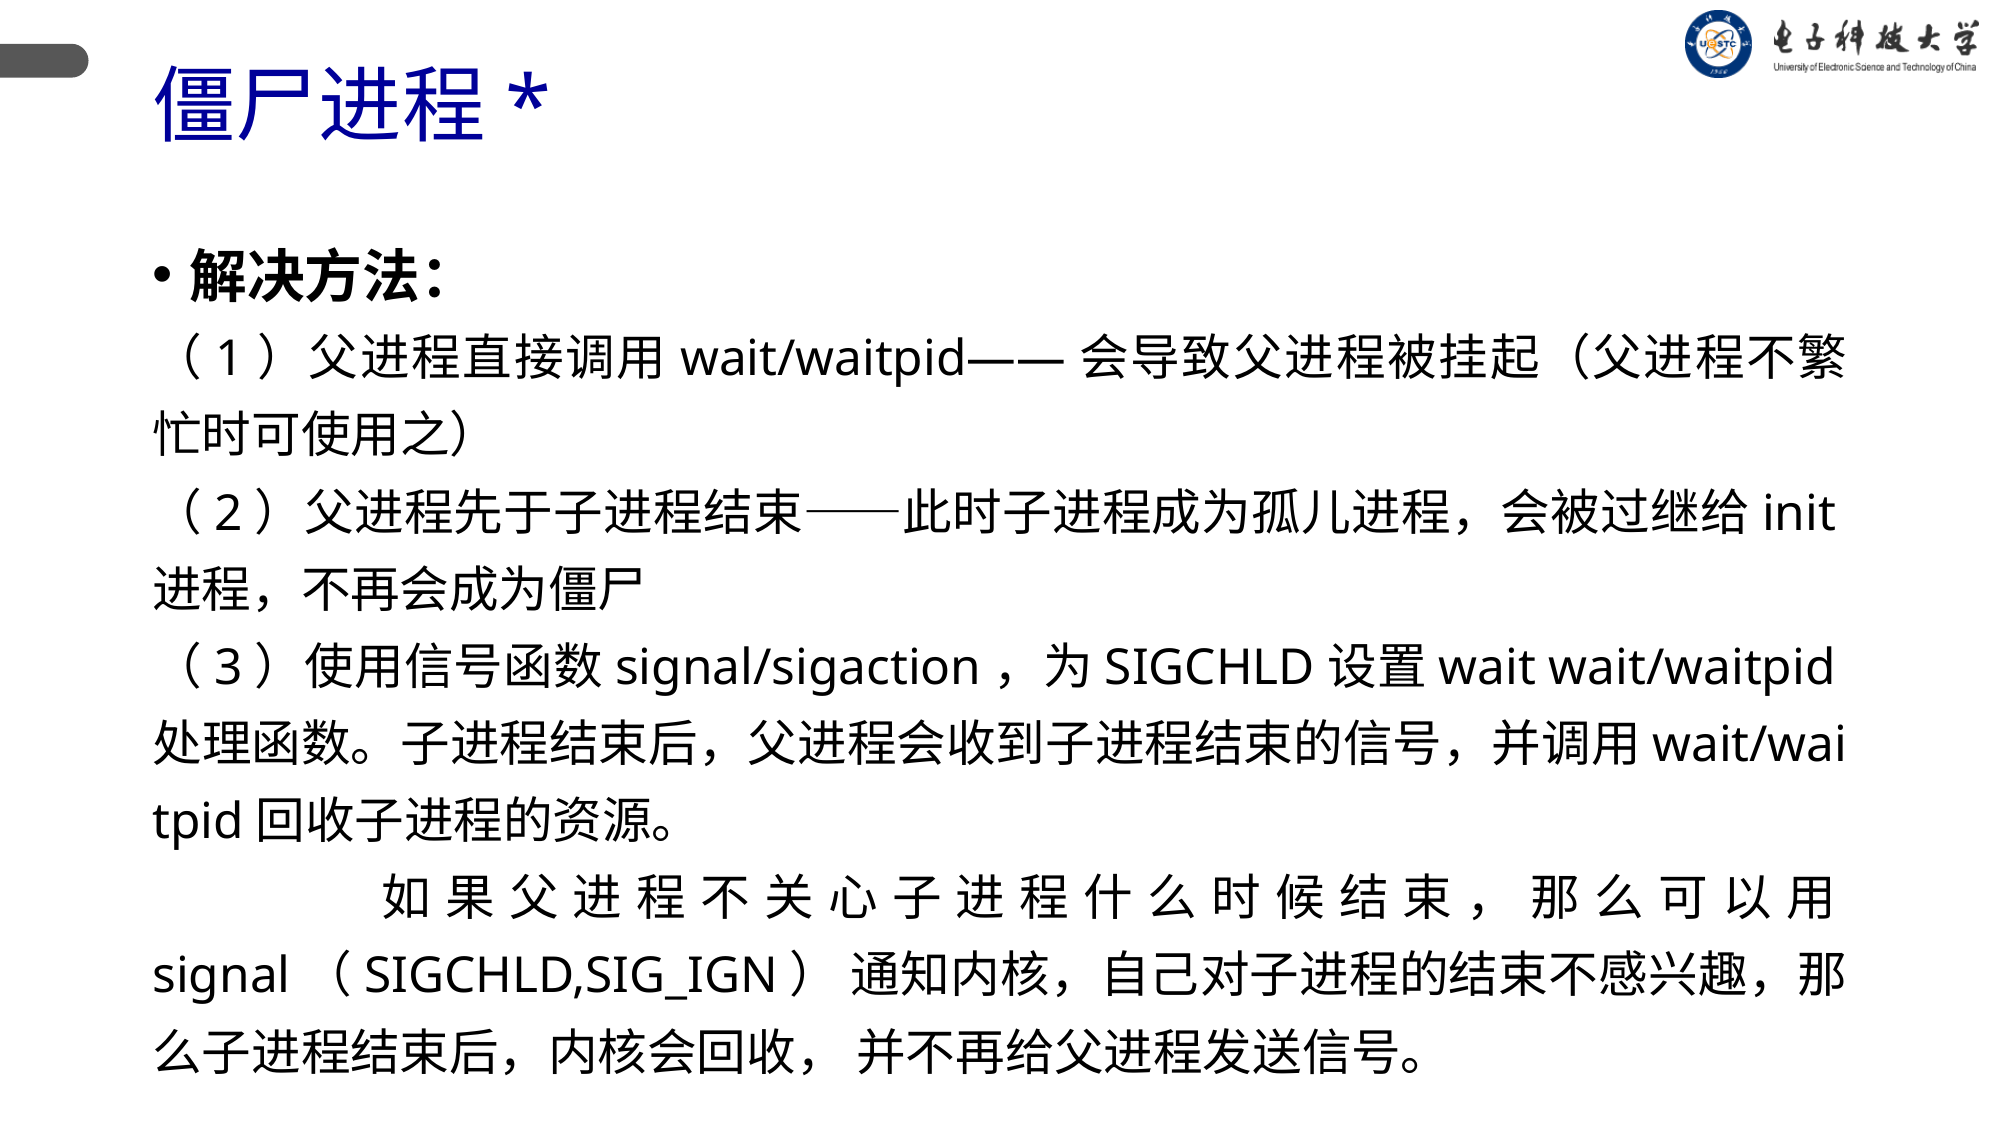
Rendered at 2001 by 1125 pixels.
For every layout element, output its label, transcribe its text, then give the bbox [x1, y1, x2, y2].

list 解决方法： （1）父进程直接调用wait/waitpid——会导致父进程被挂起（父进程不繁忙时可使用之） （2）父进程先于子进程结束——此时子进程成为孤儿进程，会被过继给init进程，不再会成为僵尸 （3）使用信号函数signal/sigaction，为SIGCHLD设置wait wait/waitpid处理函数。子进程结束后，父进程会收到子进程结束的信号，并调用wait/waitpid回收子进程的资源。 如果父进程不关心子进程什么时候结束，那么可以用signal（SIGCHLD,SIG_IGN） 通知内核，自己对子进程的结束不感兴趣，那么子进程结束后，内核会回收， 并不再给父进程发送信号。 [137, 211, 1863, 1097]
picture [1685, 10, 1979, 78]
title 僵尸进程* [137, 43, 1686, 174]
